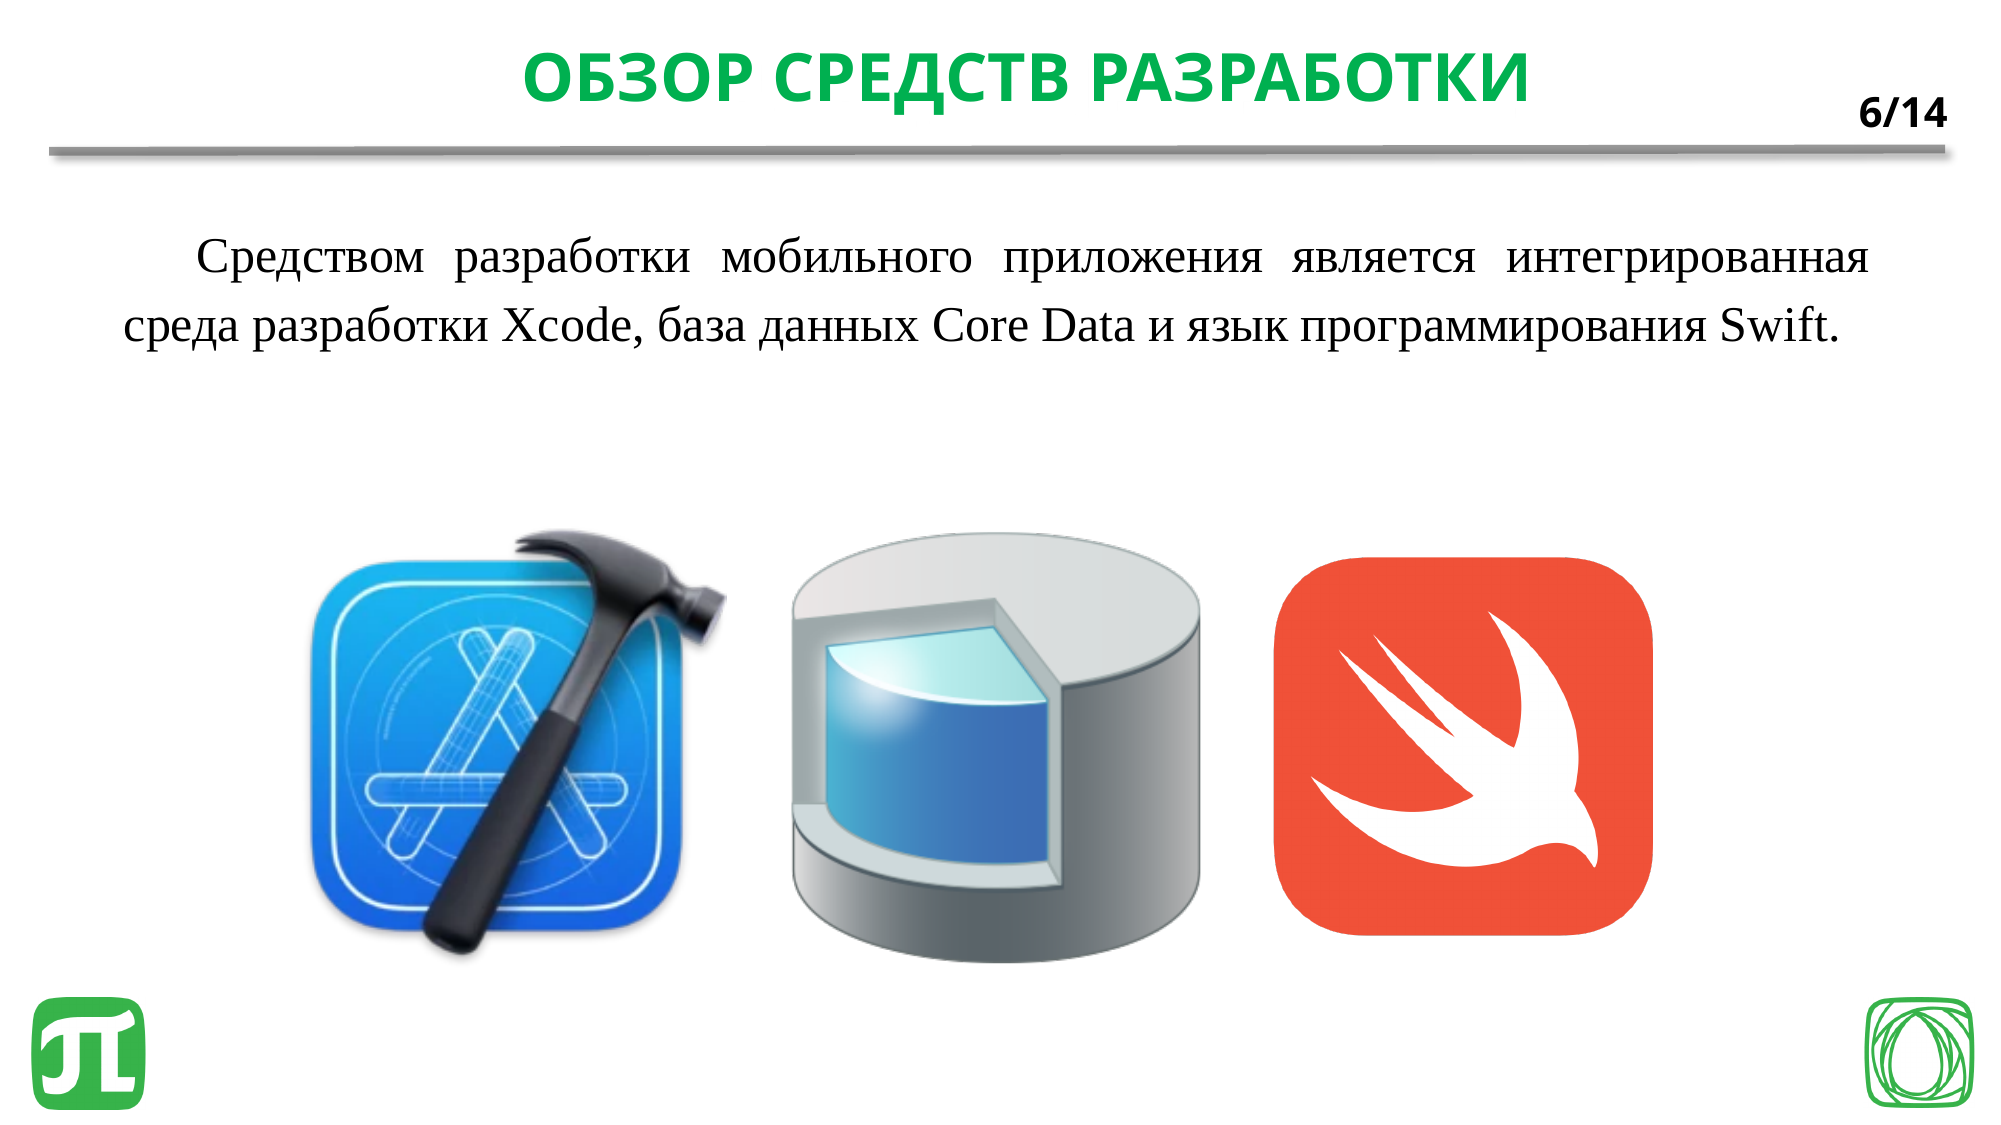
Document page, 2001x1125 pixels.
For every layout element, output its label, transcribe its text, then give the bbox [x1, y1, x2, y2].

picture [1273, 557, 1653, 937]
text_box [48, 148, 1946, 152]
picture [1863, 997, 1975, 1108]
text_box ОБЗОР СРЕДСТВ РАЗРАБОТКИ [54, 0, 2000, 145]
picture [31, 997, 146, 1110]
picture [267, 517, 727, 977]
picture [770, 517, 1230, 977]
text_box Средством разработки мобильного приложения является интегрированная среда разработки Xcode, база данных Core Data и язык программирования Swift. [108, 206, 1886, 540]
text_box 6/14 [1807, 67, 2000, 155]
